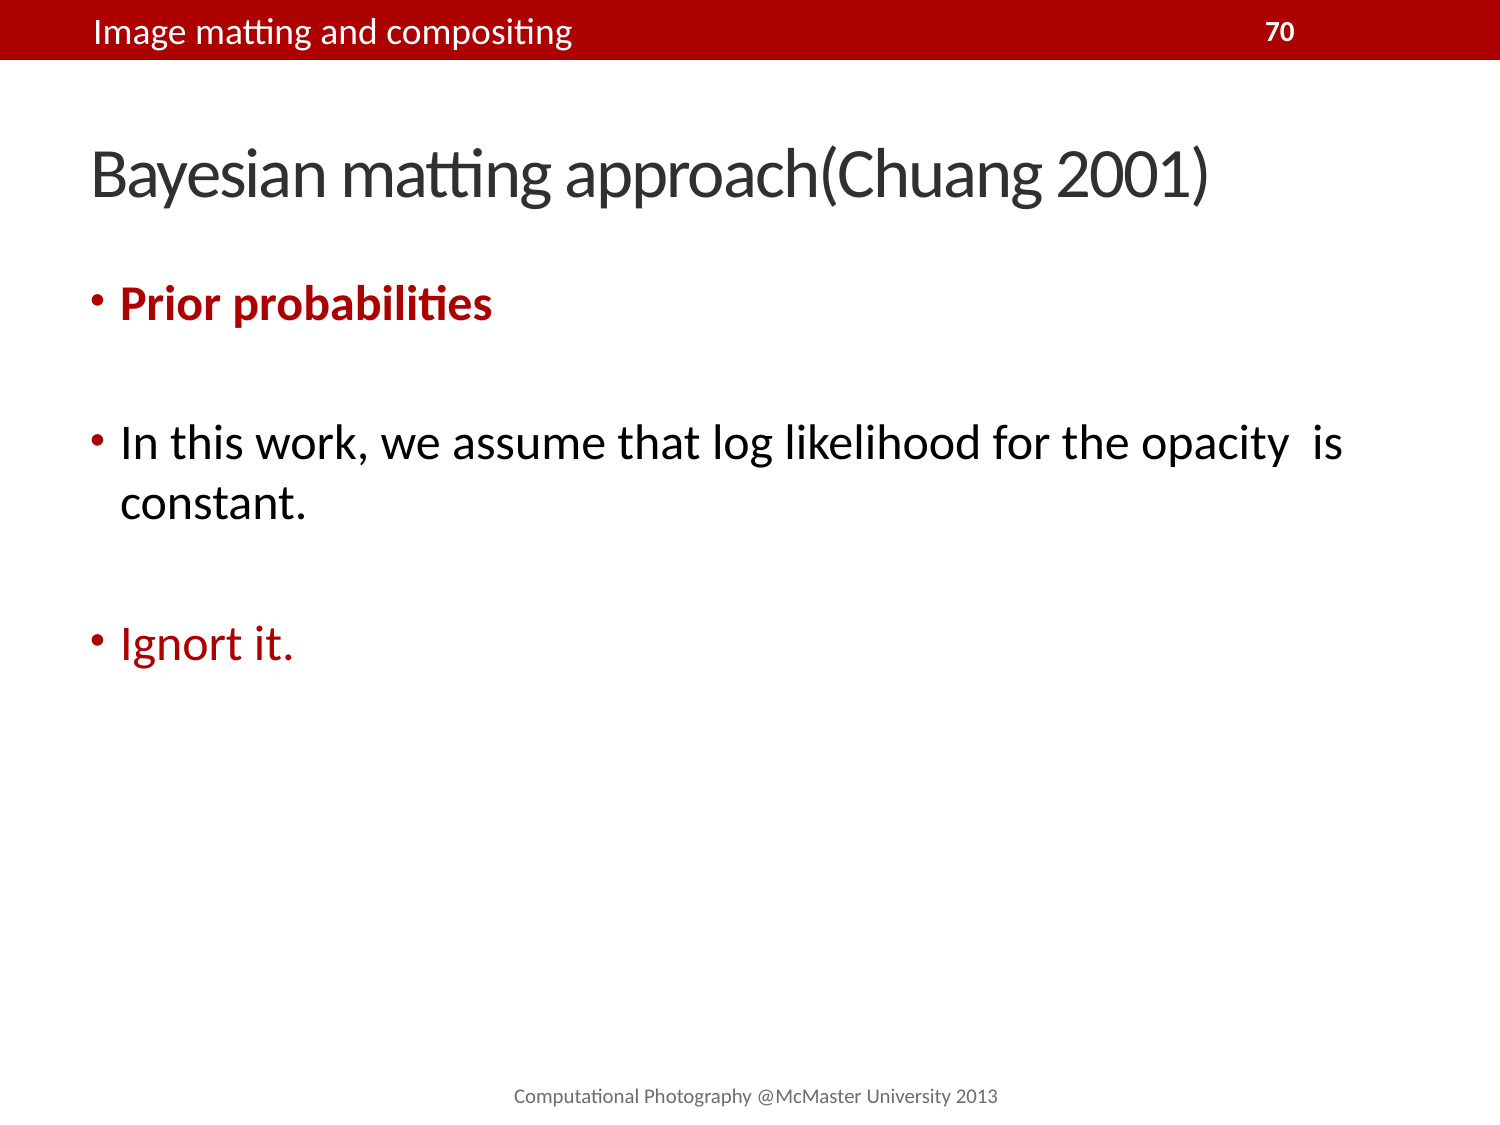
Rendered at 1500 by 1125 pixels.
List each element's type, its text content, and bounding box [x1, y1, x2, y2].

slide_number 70 [1250, 3, 1425, 57]
title Bayesian matting approach(Chuang 2001) [75, 87, 1425, 250]
text_box Image matting and compositing [78, 0, 589, 60]
